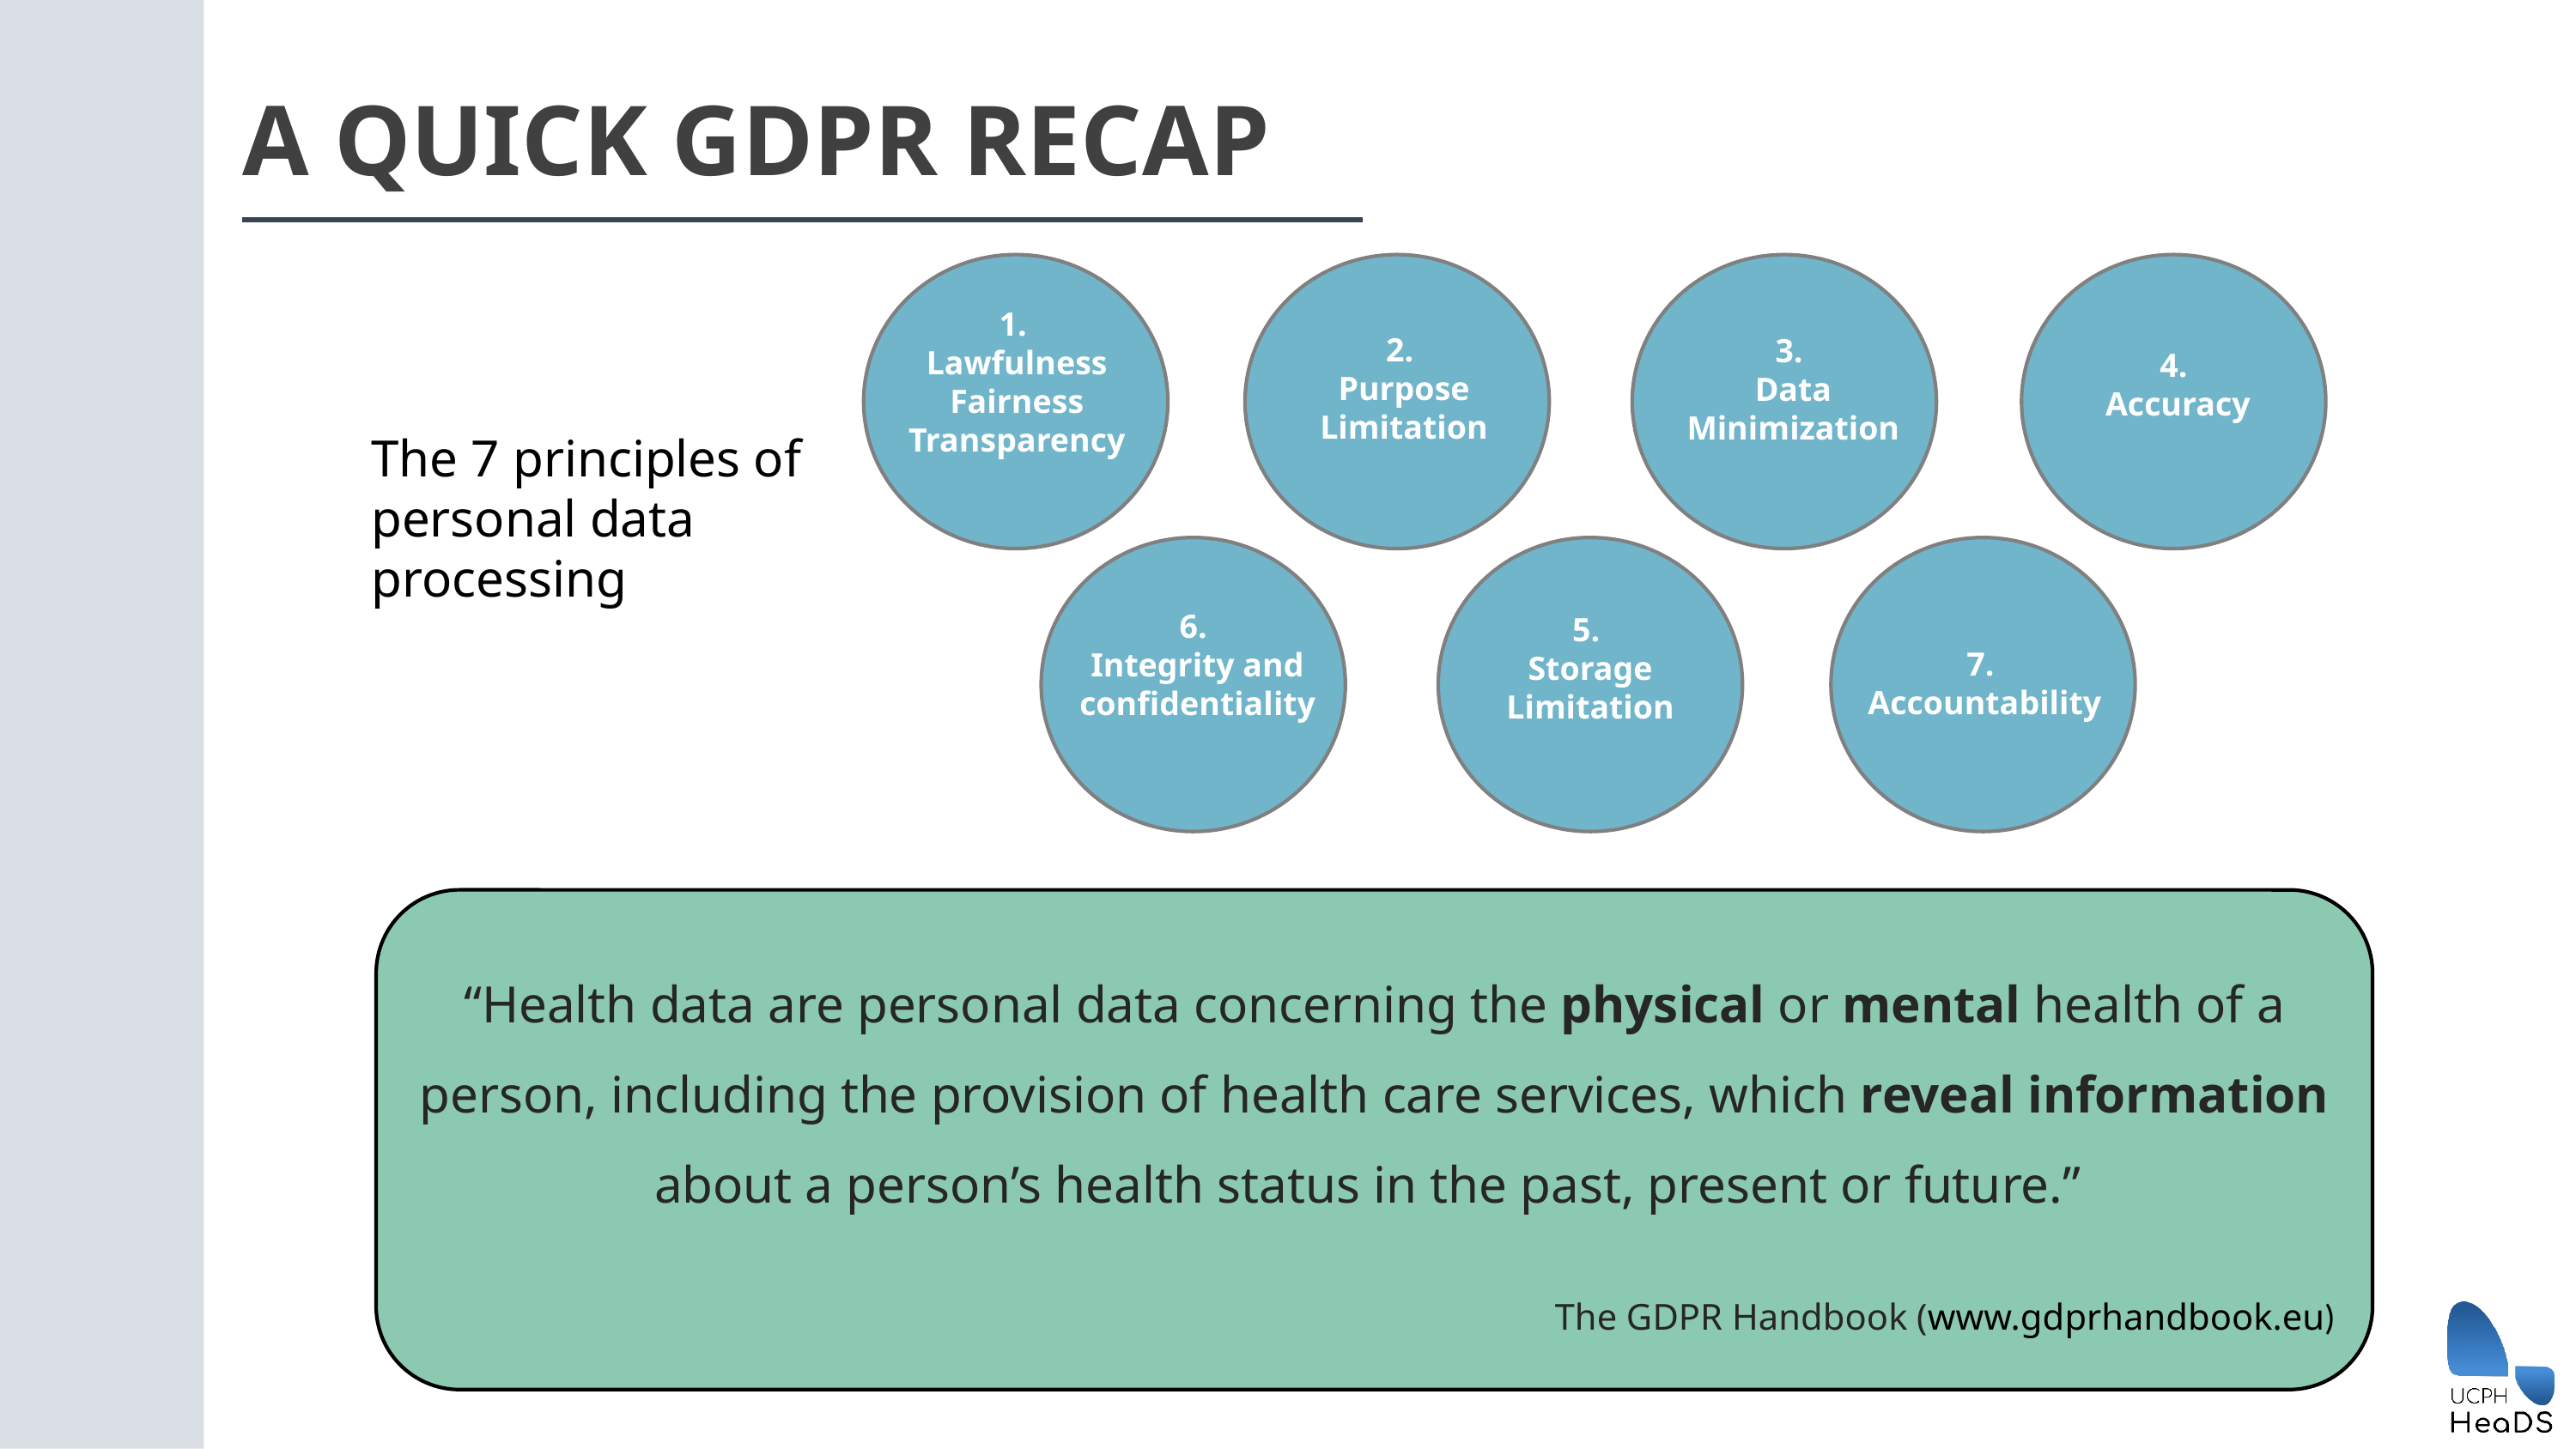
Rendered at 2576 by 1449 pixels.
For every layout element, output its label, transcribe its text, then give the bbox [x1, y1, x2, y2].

picture [2446, 1301, 2555, 1433]
text_box A QUICK GDPR RECAP [242, 55, 2275, 196]
text_box “Health data are personal data concerning the physical or mental health of a person, including the provision of health care services, which reveal information about a person’s health status in the past, present or future.” The GDPR Handbook (www.gdprhandbook.eu) [374, 888, 2375, 1391]
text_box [1631, 254, 1945, 549]
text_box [1831, 537, 2136, 832]
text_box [863, 254, 1169, 549]
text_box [1041, 537, 1351, 832]
text_box The 7 principles of personal data processing [358, 420, 815, 614]
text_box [1244, 254, 1555, 549]
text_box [0, 0, 204, 1449]
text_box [2021, 254, 2330, 549]
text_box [1437, 537, 1743, 832]
